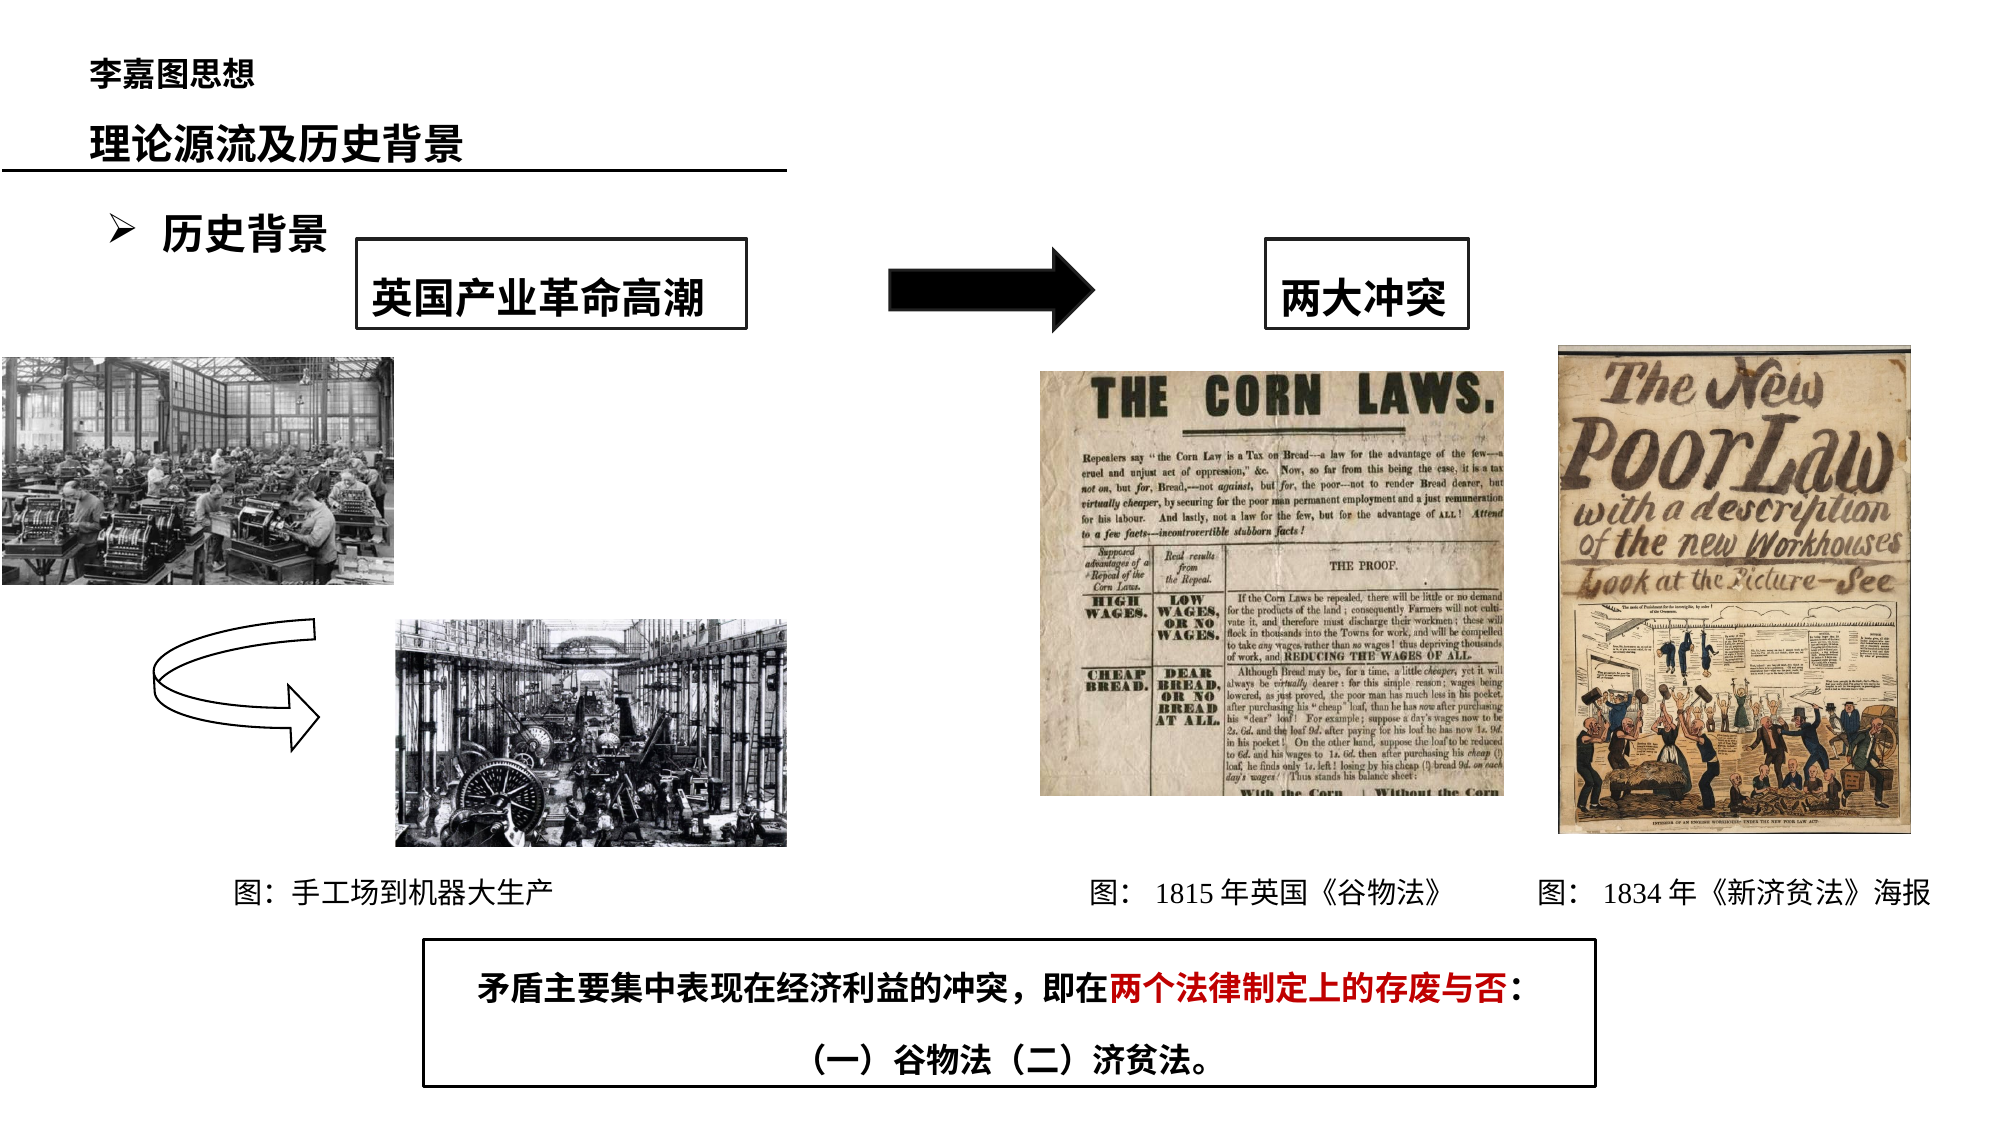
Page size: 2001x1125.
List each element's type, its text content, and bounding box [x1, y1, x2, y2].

text_box 矛盾主要集中表现在经济利益的冲突，即在两个法律制定上的存废与否： （一）谷物法（二）济贫法。 [423, 939, 1596, 1087]
text_box 历史背景 [91, 175, 357, 266]
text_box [356, 238, 1470, 331]
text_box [1039, 344, 1949, 918]
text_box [1, 356, 787, 918]
text_box 李嘉图思想 理论源流及历史背景 [0, 25, 773, 91]
